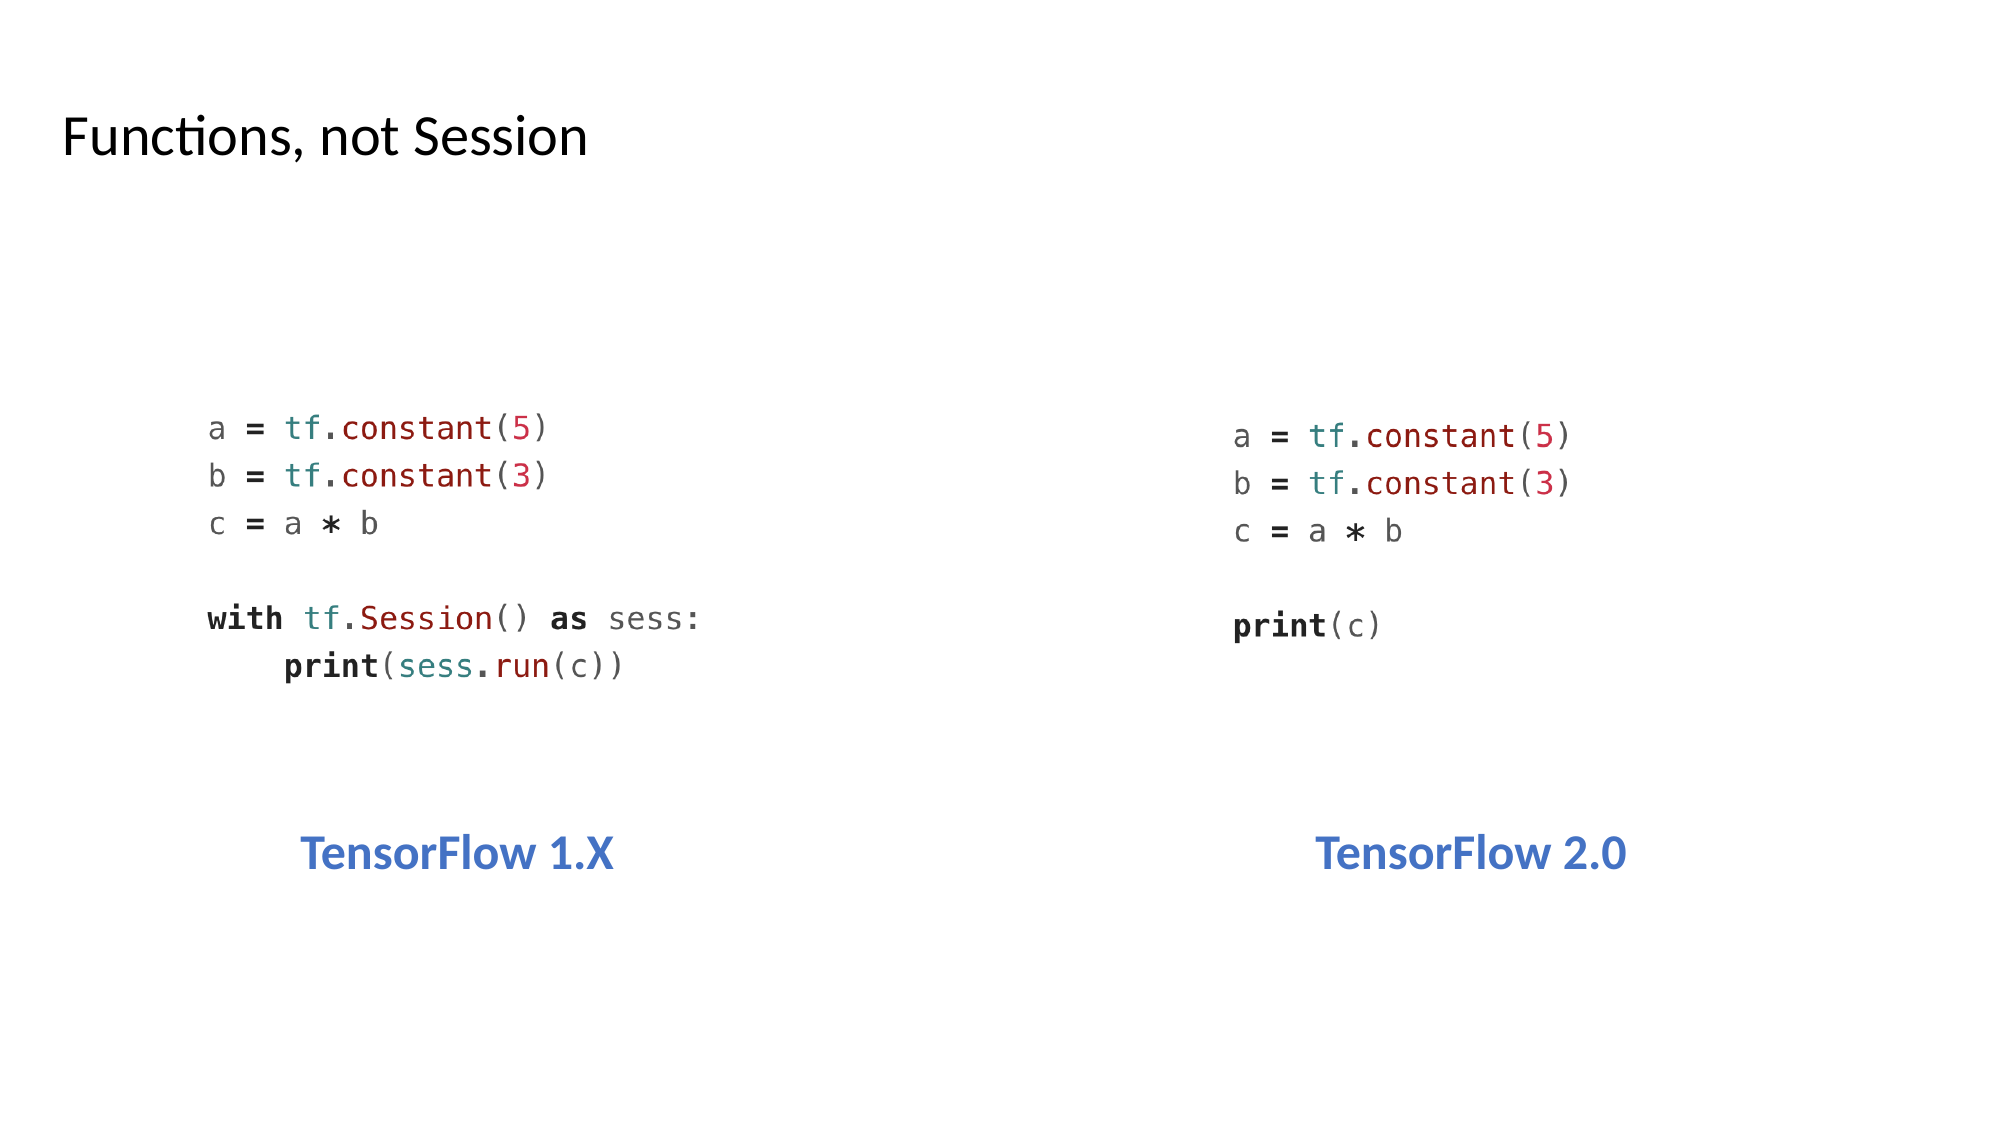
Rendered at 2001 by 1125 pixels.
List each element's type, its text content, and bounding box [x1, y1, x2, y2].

text_box Functions, not Session [48, 89, 605, 175]
picture [1218, 410, 1740, 655]
text_box TensorFlow 2.0 [1300, 811, 1642, 887]
picture [196, 410, 718, 697]
text_box TensorFlow 1.X [285, 811, 630, 887]
